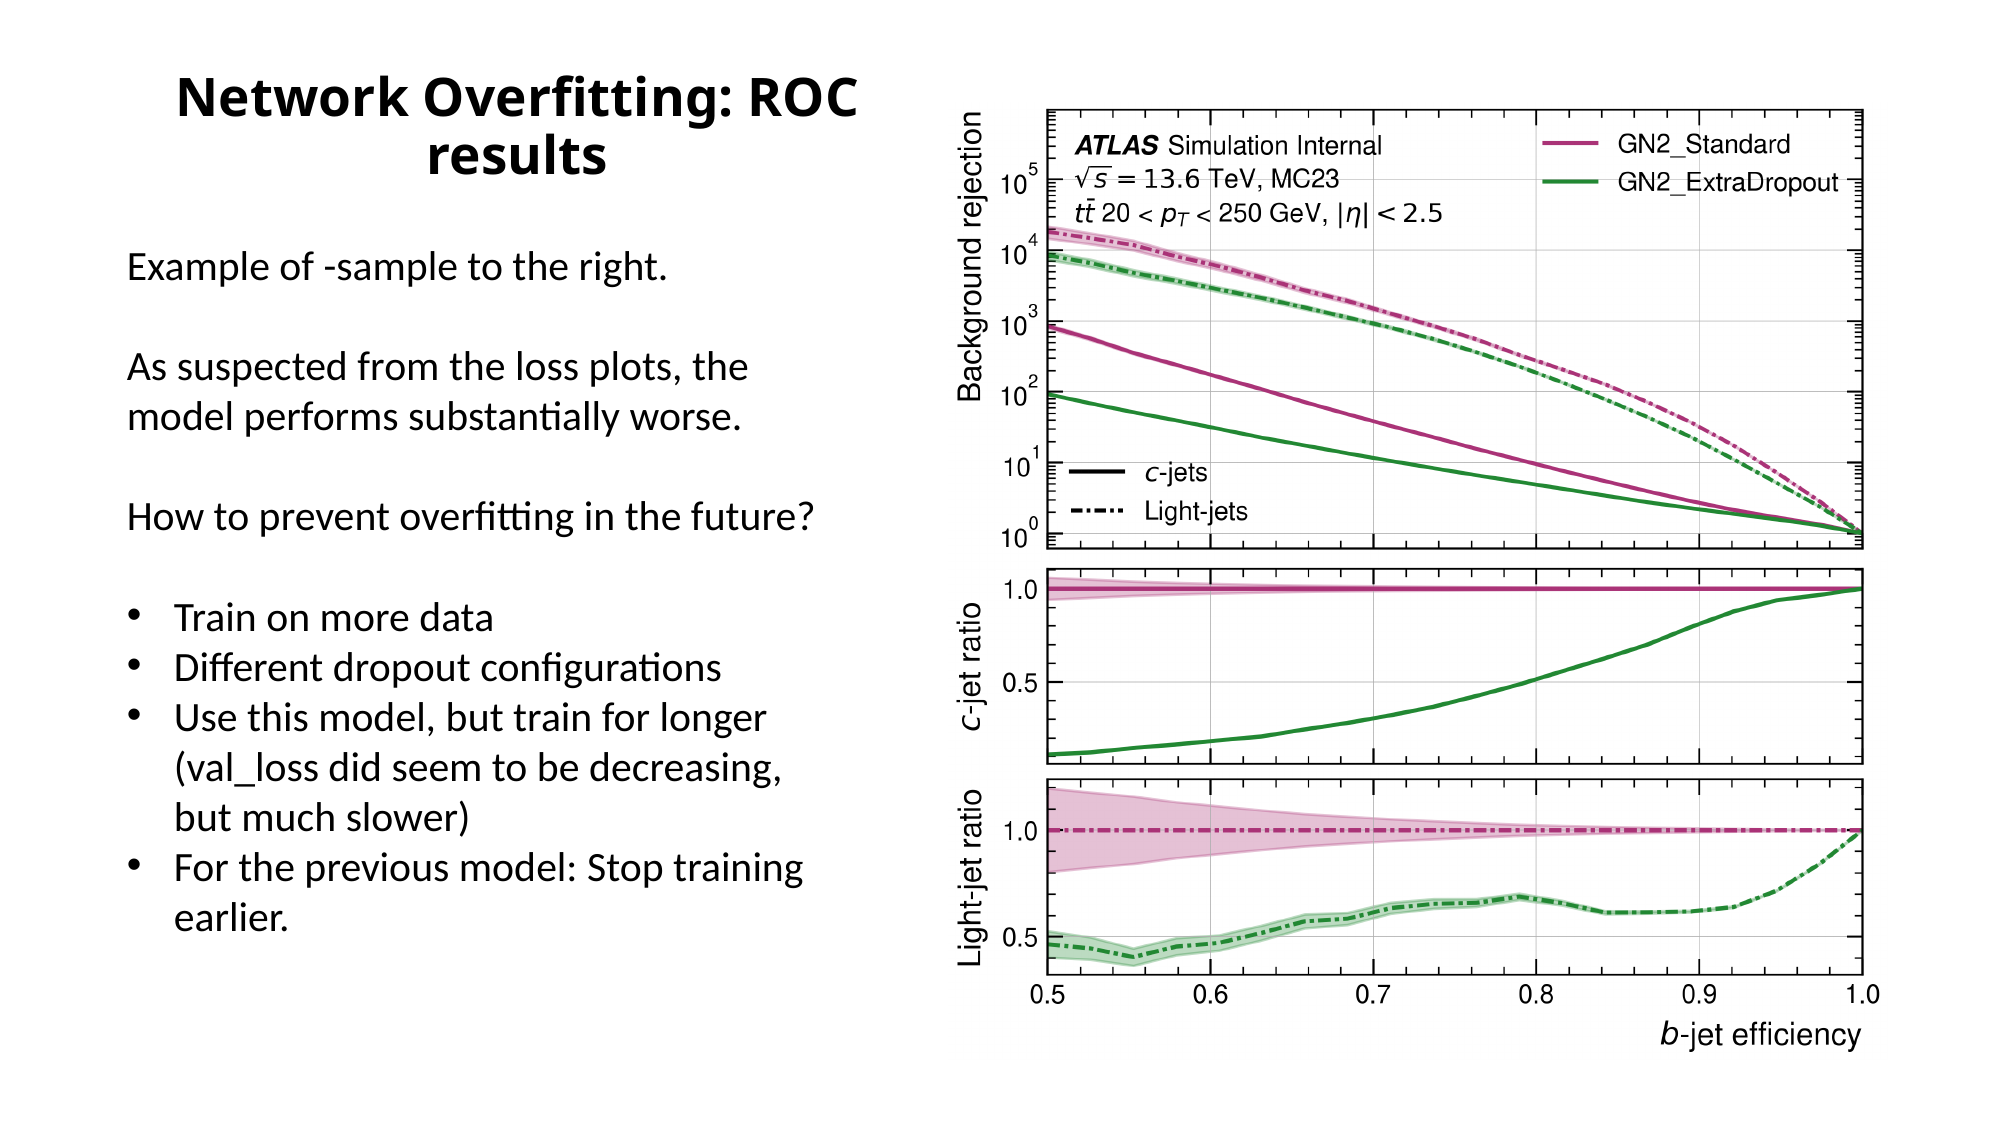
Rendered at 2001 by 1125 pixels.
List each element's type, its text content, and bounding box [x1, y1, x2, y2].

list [948, 102, 1888, 1060]
title Network Overfitting: ROC results [112, 61, 924, 195]
